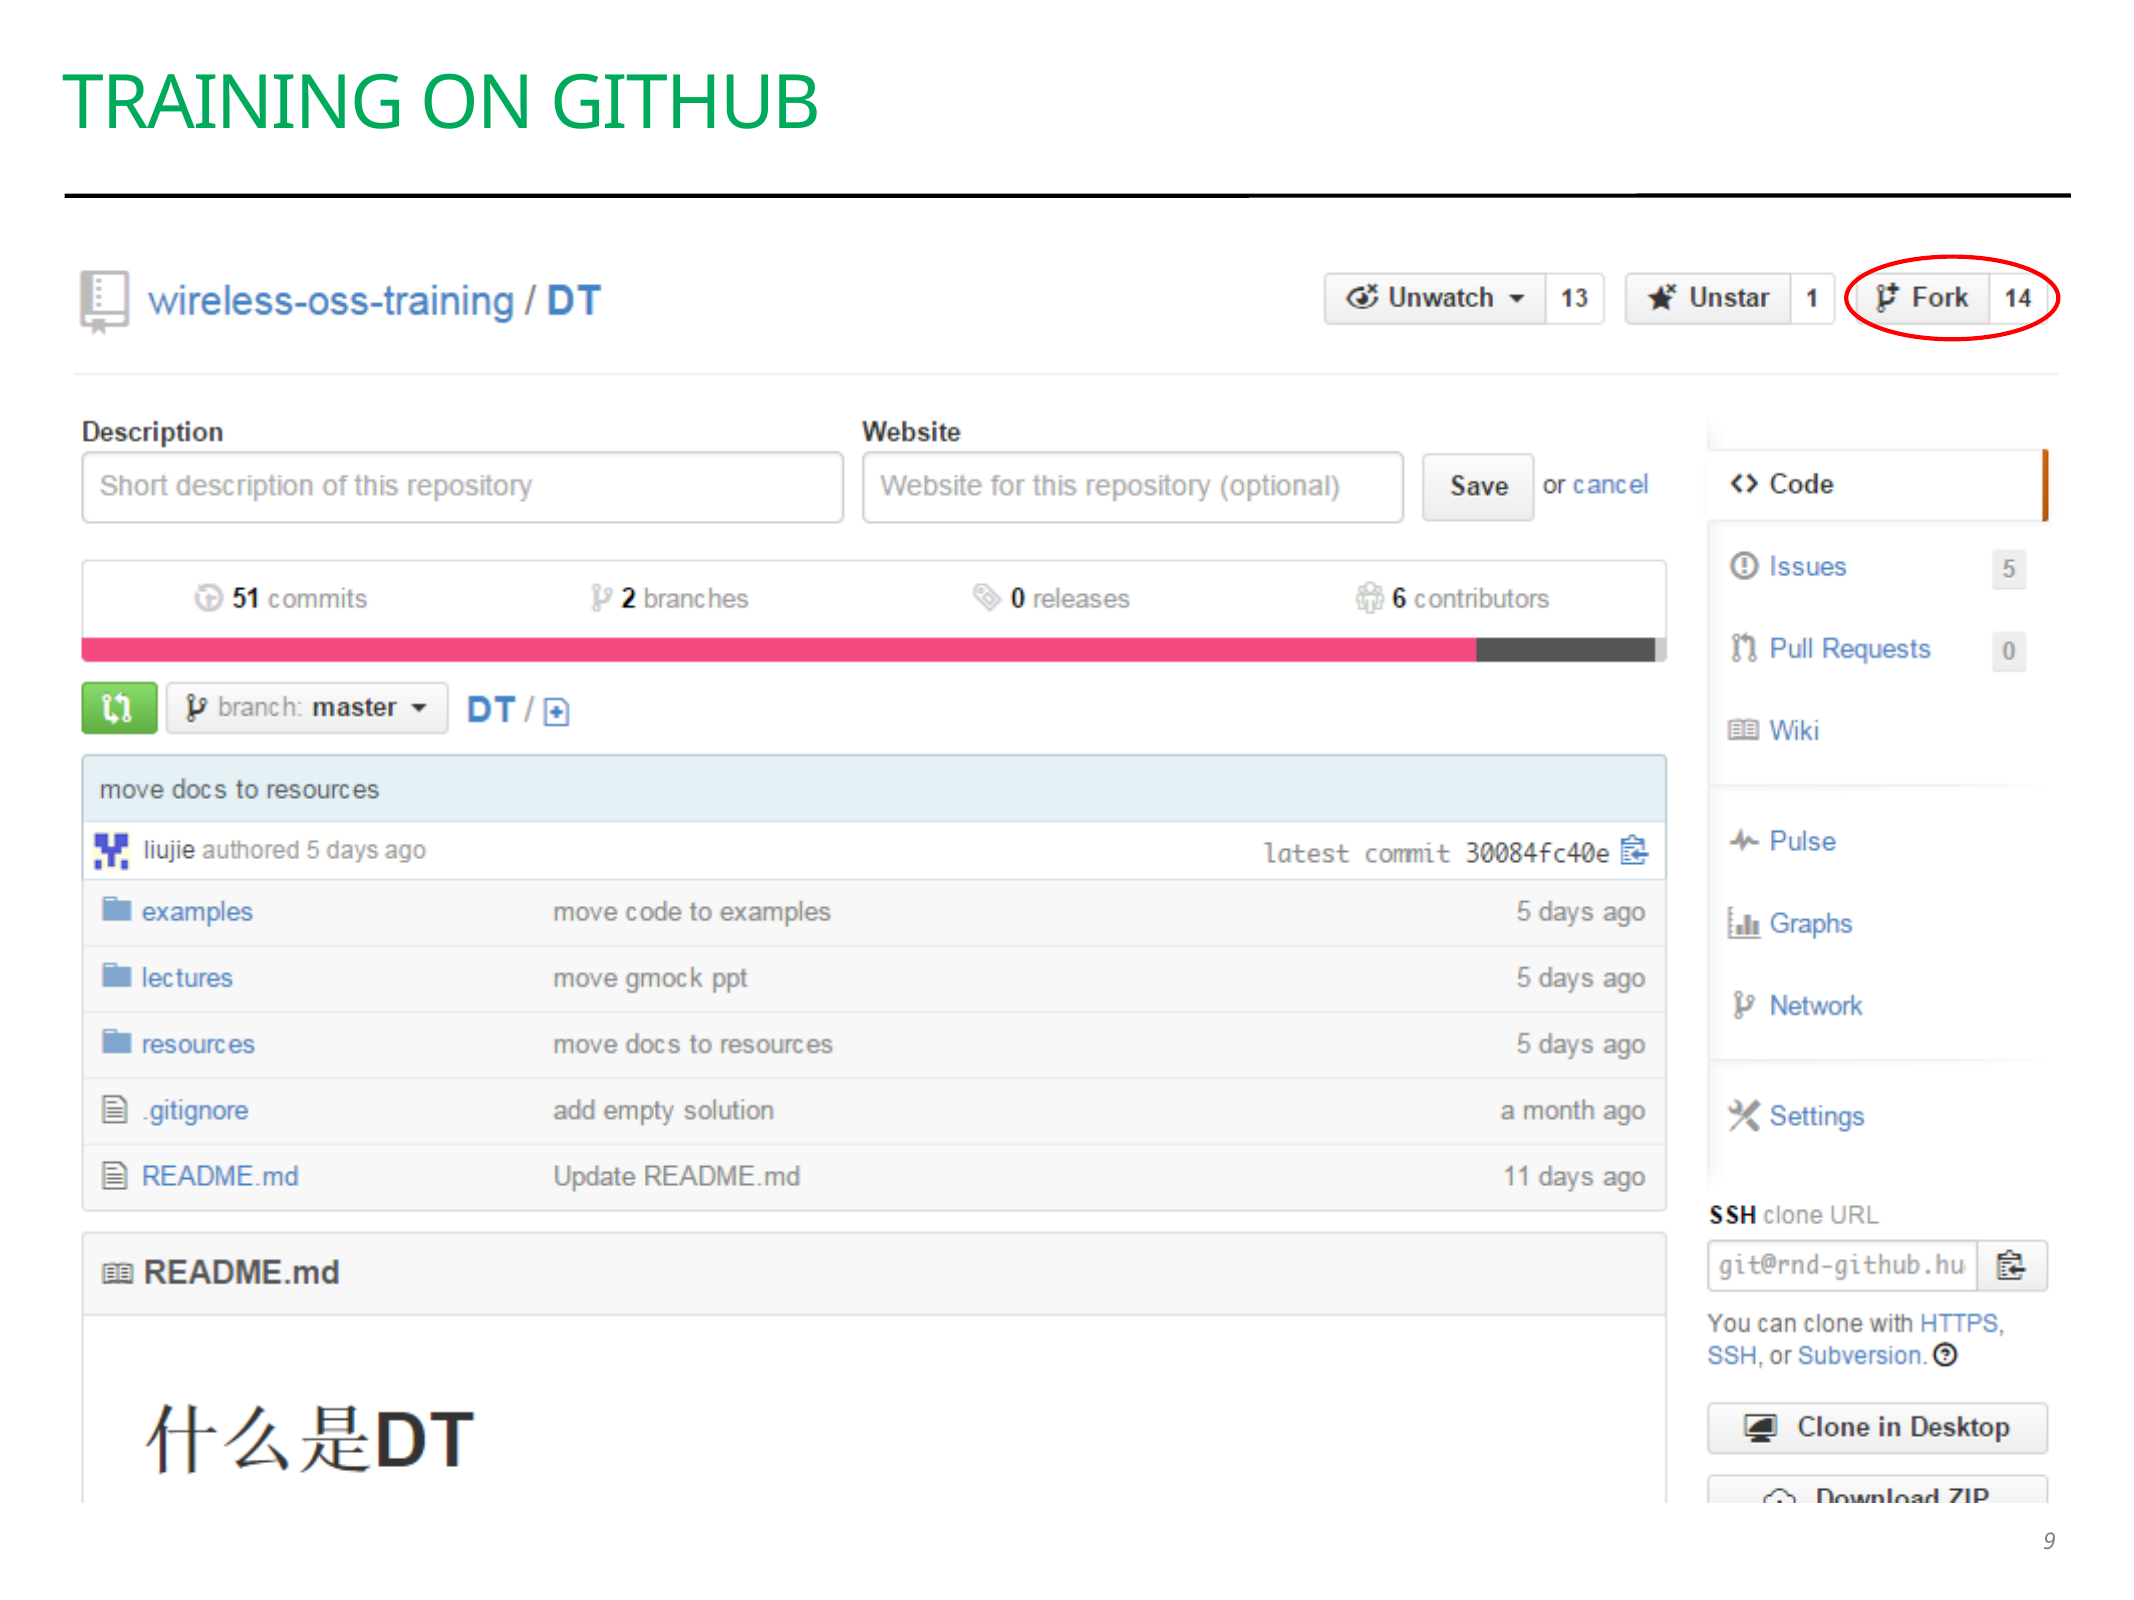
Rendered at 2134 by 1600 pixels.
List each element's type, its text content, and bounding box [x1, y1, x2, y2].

title TRAINING ON GITHUB [62, 50, 2071, 169]
slide_number 9 [2026, 1518, 2071, 1567]
picture [74, 233, 2059, 1504]
